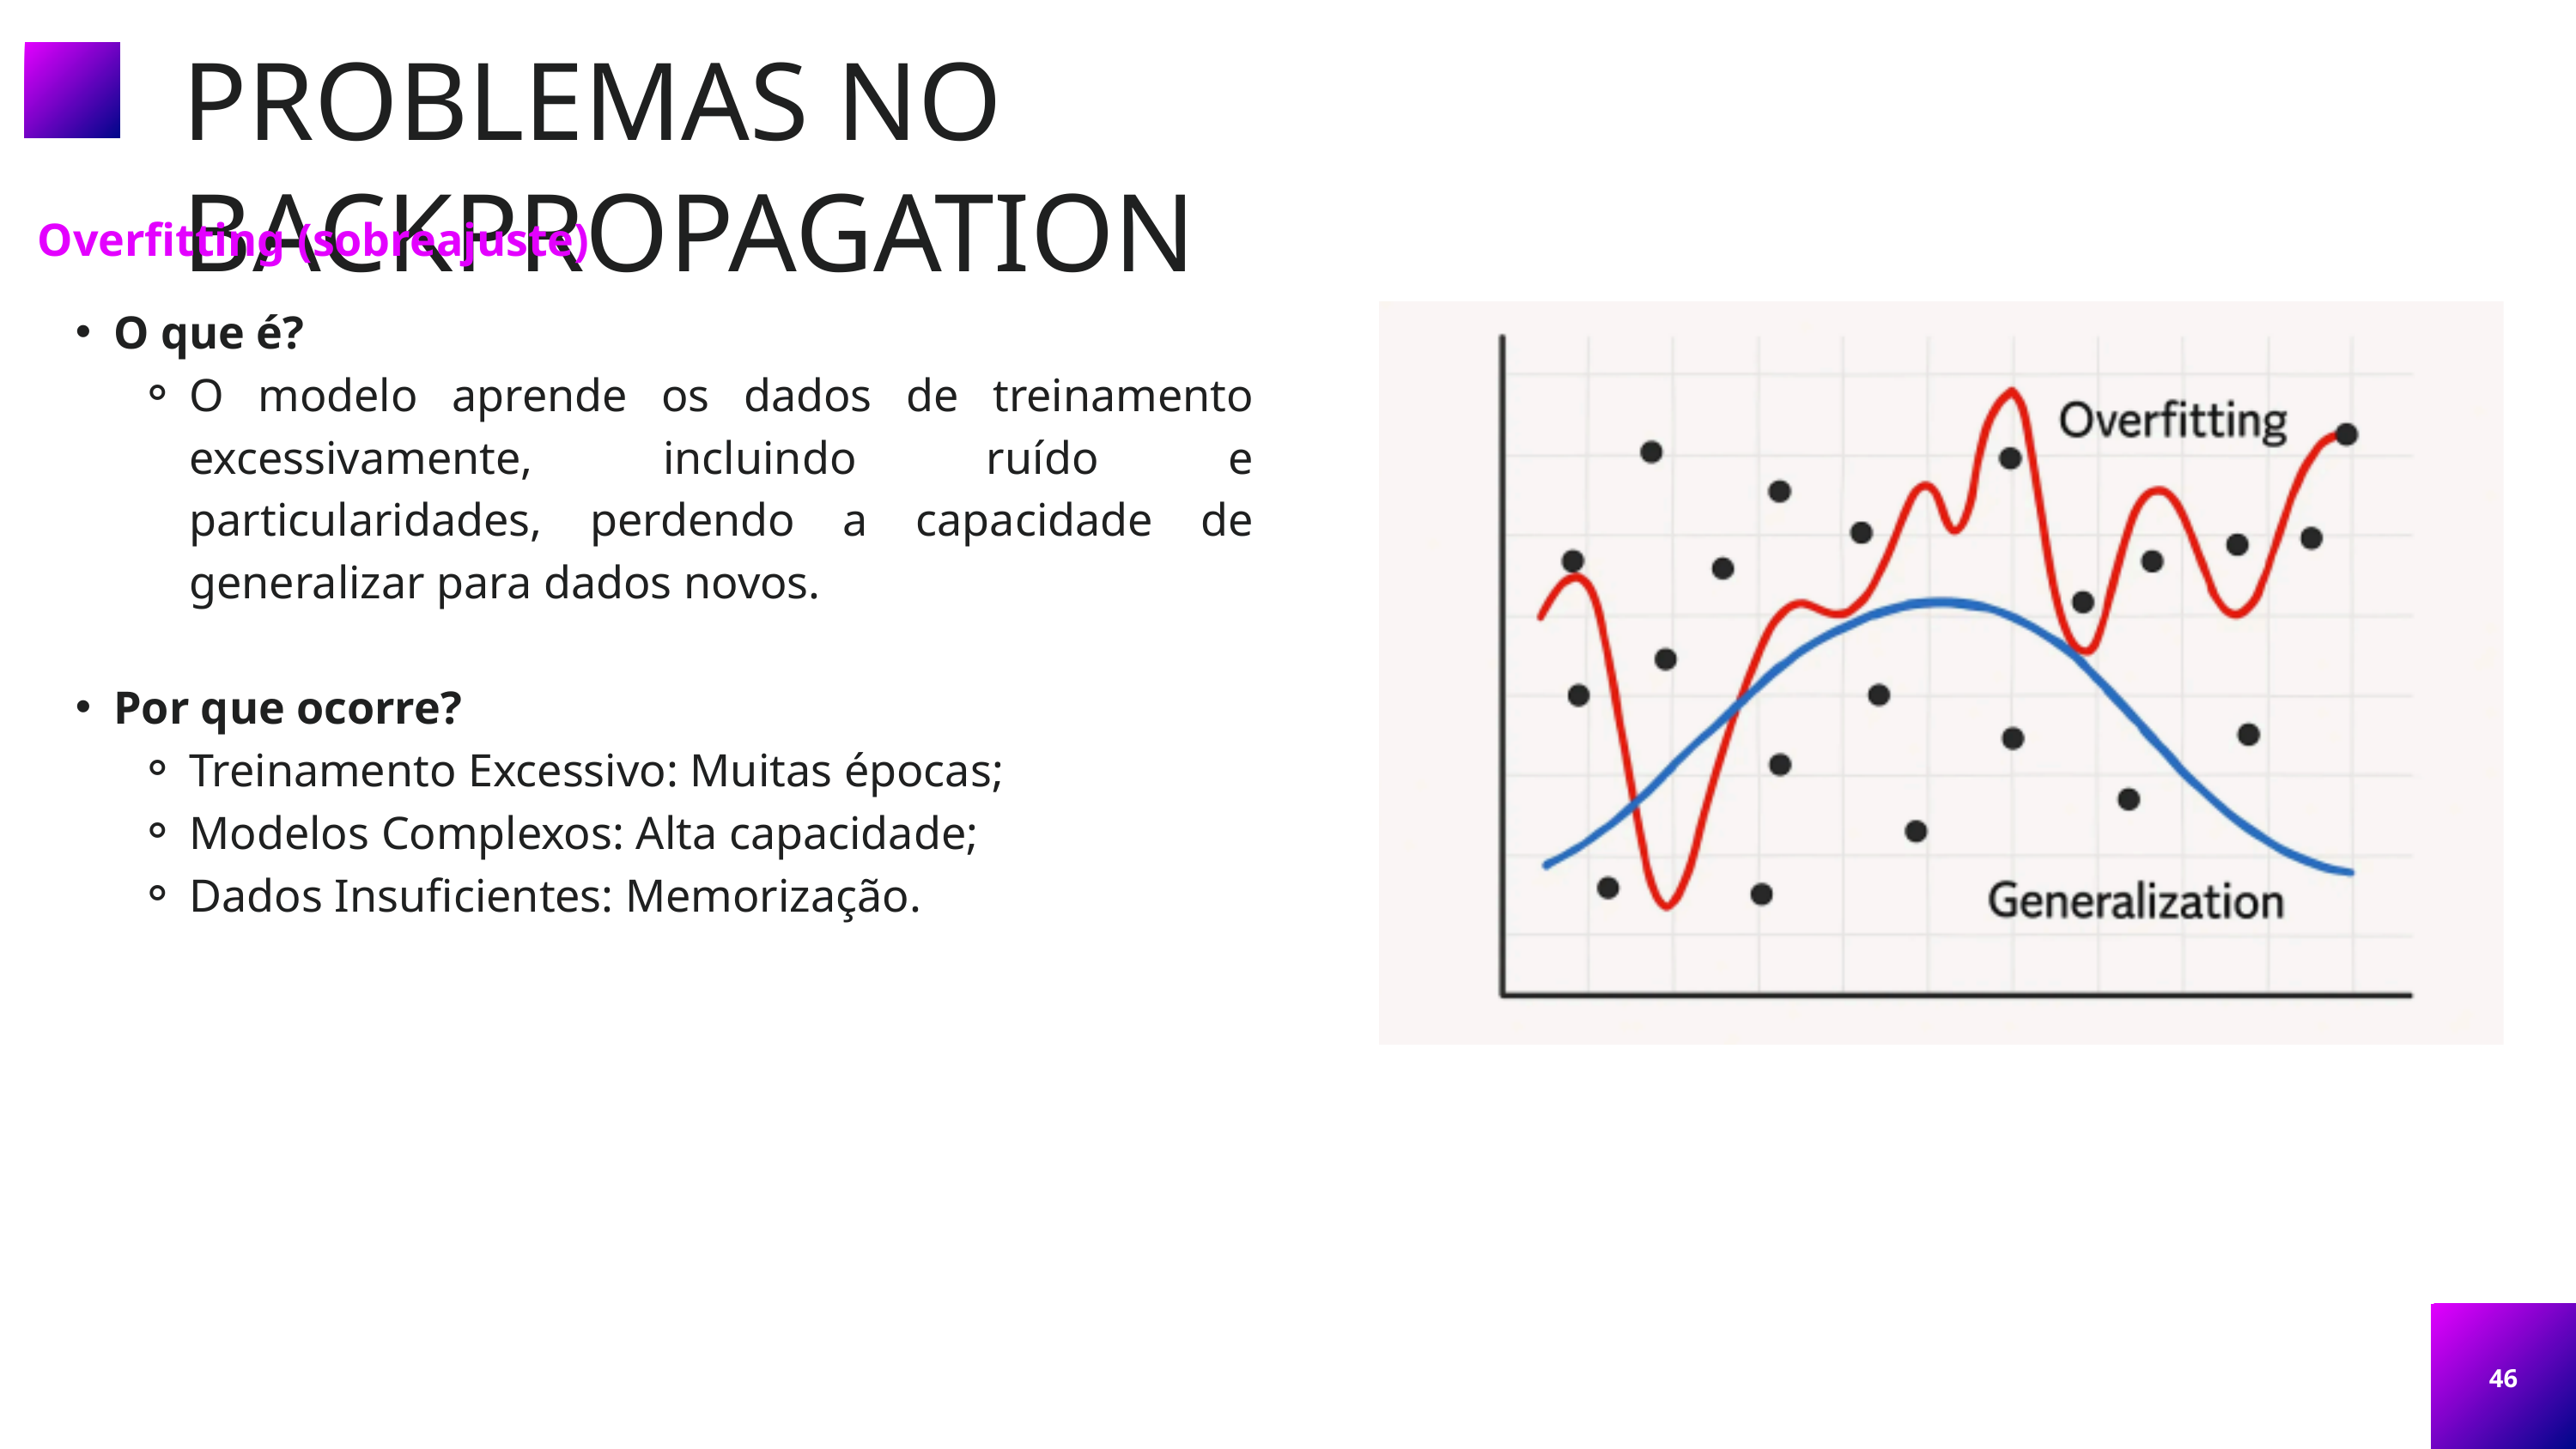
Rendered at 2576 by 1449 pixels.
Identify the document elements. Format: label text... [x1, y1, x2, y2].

text_box PROBLEMAS NO BACKPROPAGATION [182, 31, 1823, 294]
text_box O que é? O modelo aprende os dados de treinamento excessivamente, incluindo ruído e particularidades, perdendo a capacidade de generalizar para dados novos. Por que ocorre? Treinamento Excessivo: Muitas épocas; Modelos Complexos: Alta capacidade; Dados Insuficientes: Memorização. [37, 294, 1255, 984]
text_box [1379, 301, 2504, 1045]
text_box Overfitting (sobreajuste) [37, 203, 904, 266]
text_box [2430, 1303, 2576, 1449]
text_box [24, 42, 121, 138]
